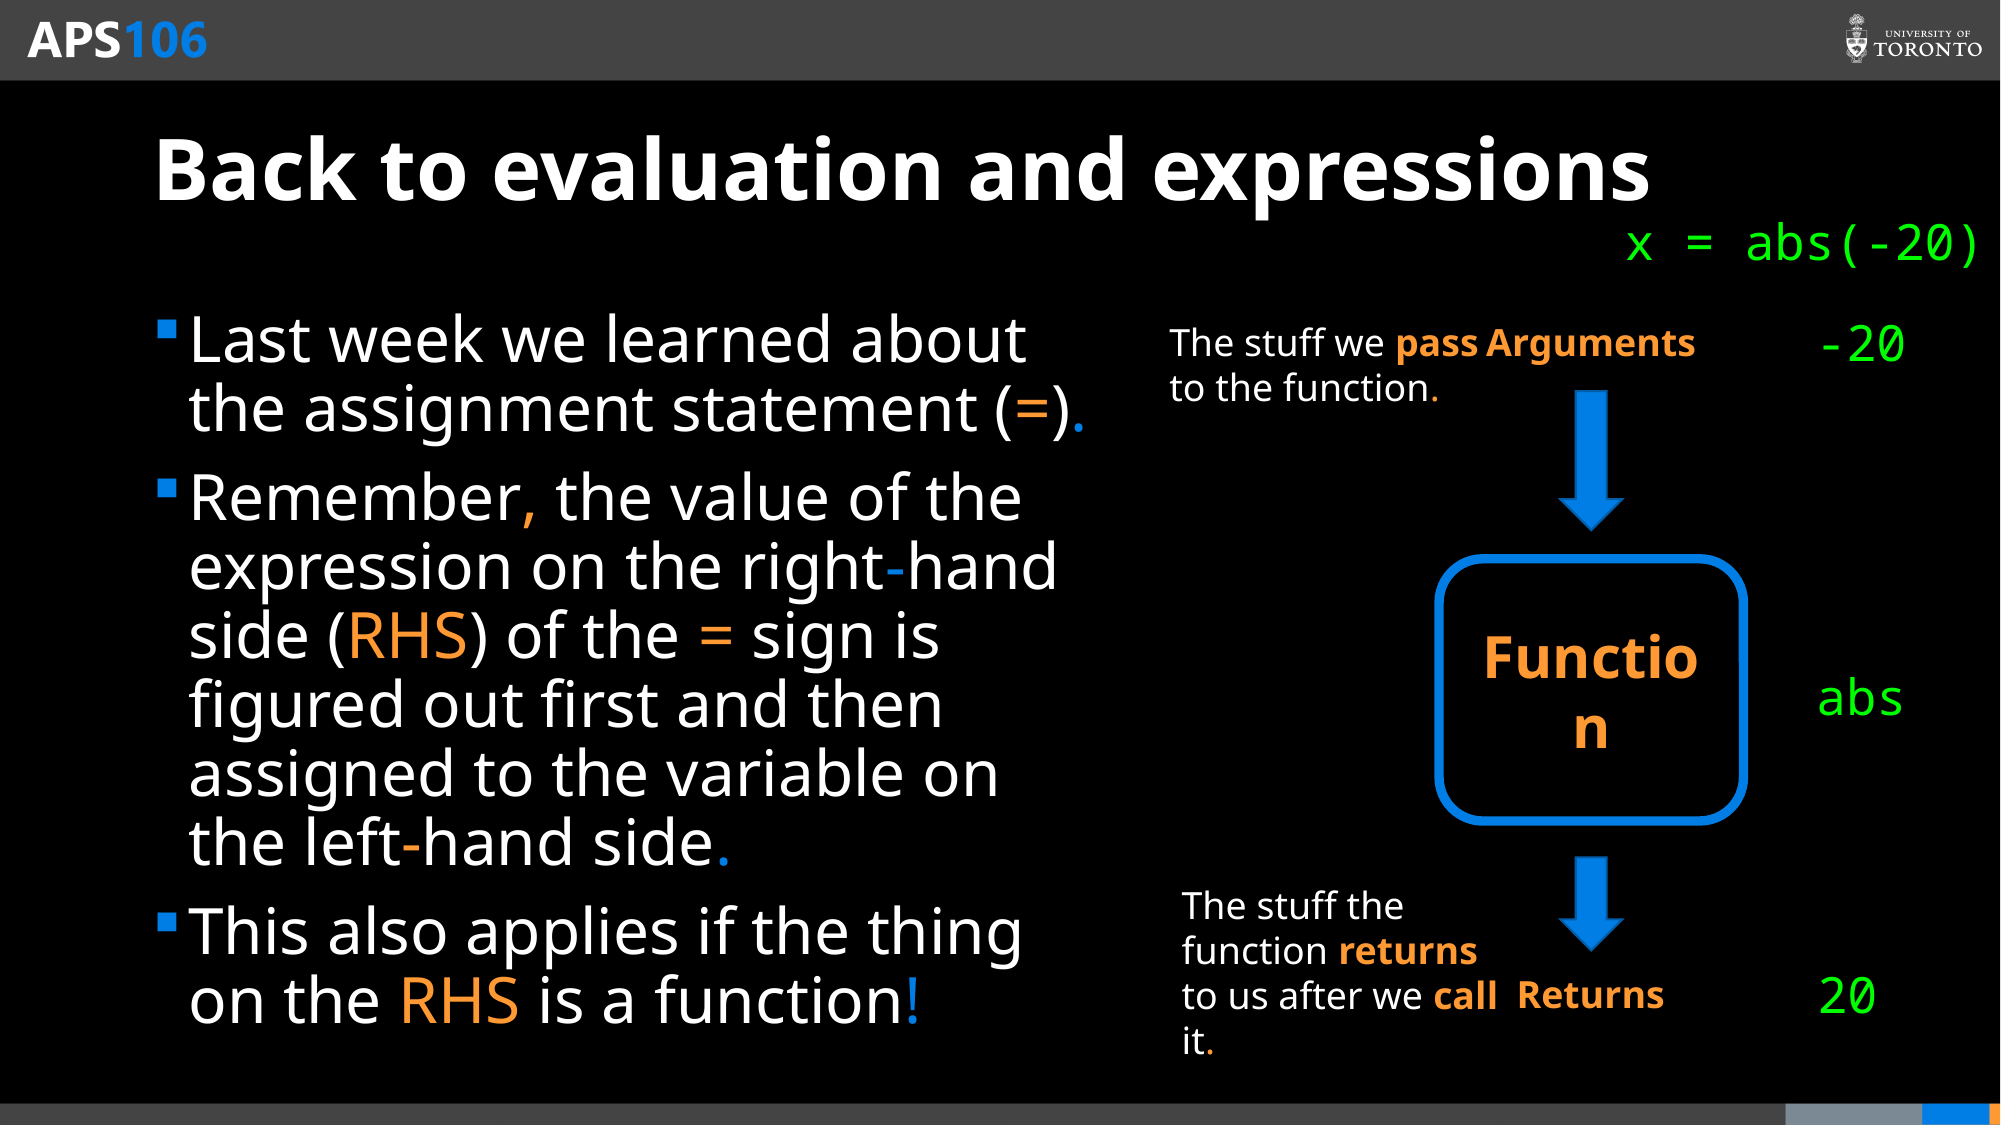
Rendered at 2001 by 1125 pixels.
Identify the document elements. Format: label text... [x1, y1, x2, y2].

text_box [1557, 856, 1625, 952]
text_box [1557, 390, 1625, 532]
text_box The stuff we pass to the function. [1154, 311, 1497, 417]
text_box x = abs(-20) [1609, 203, 2000, 279]
text_box abs [1801, 658, 1921, 733]
picture [0, 0, 2001, 1125]
text_box Arguments [1497, 311, 1711, 371]
text_box The stuff the function returns to us after we call it. [1166, 874, 1516, 1070]
text_box Function [1438, 557, 1745, 823]
title Back to evaluation and expressions [137, 119, 1863, 227]
text_box -20 [1801, 303, 1921, 379]
text_box 20 [1802, 955, 1893, 1031]
list Last week we learned about the assignment statement (=). Remember, the value of the expression on the right-hand side (RHS) of the = sign is figured out first and then assigned to the variable on the left-hand side. This also applies if the thing on the RHS is a function! [137, 299, 1110, 1093]
text_box Returns [1516, 963, 1680, 1024]
